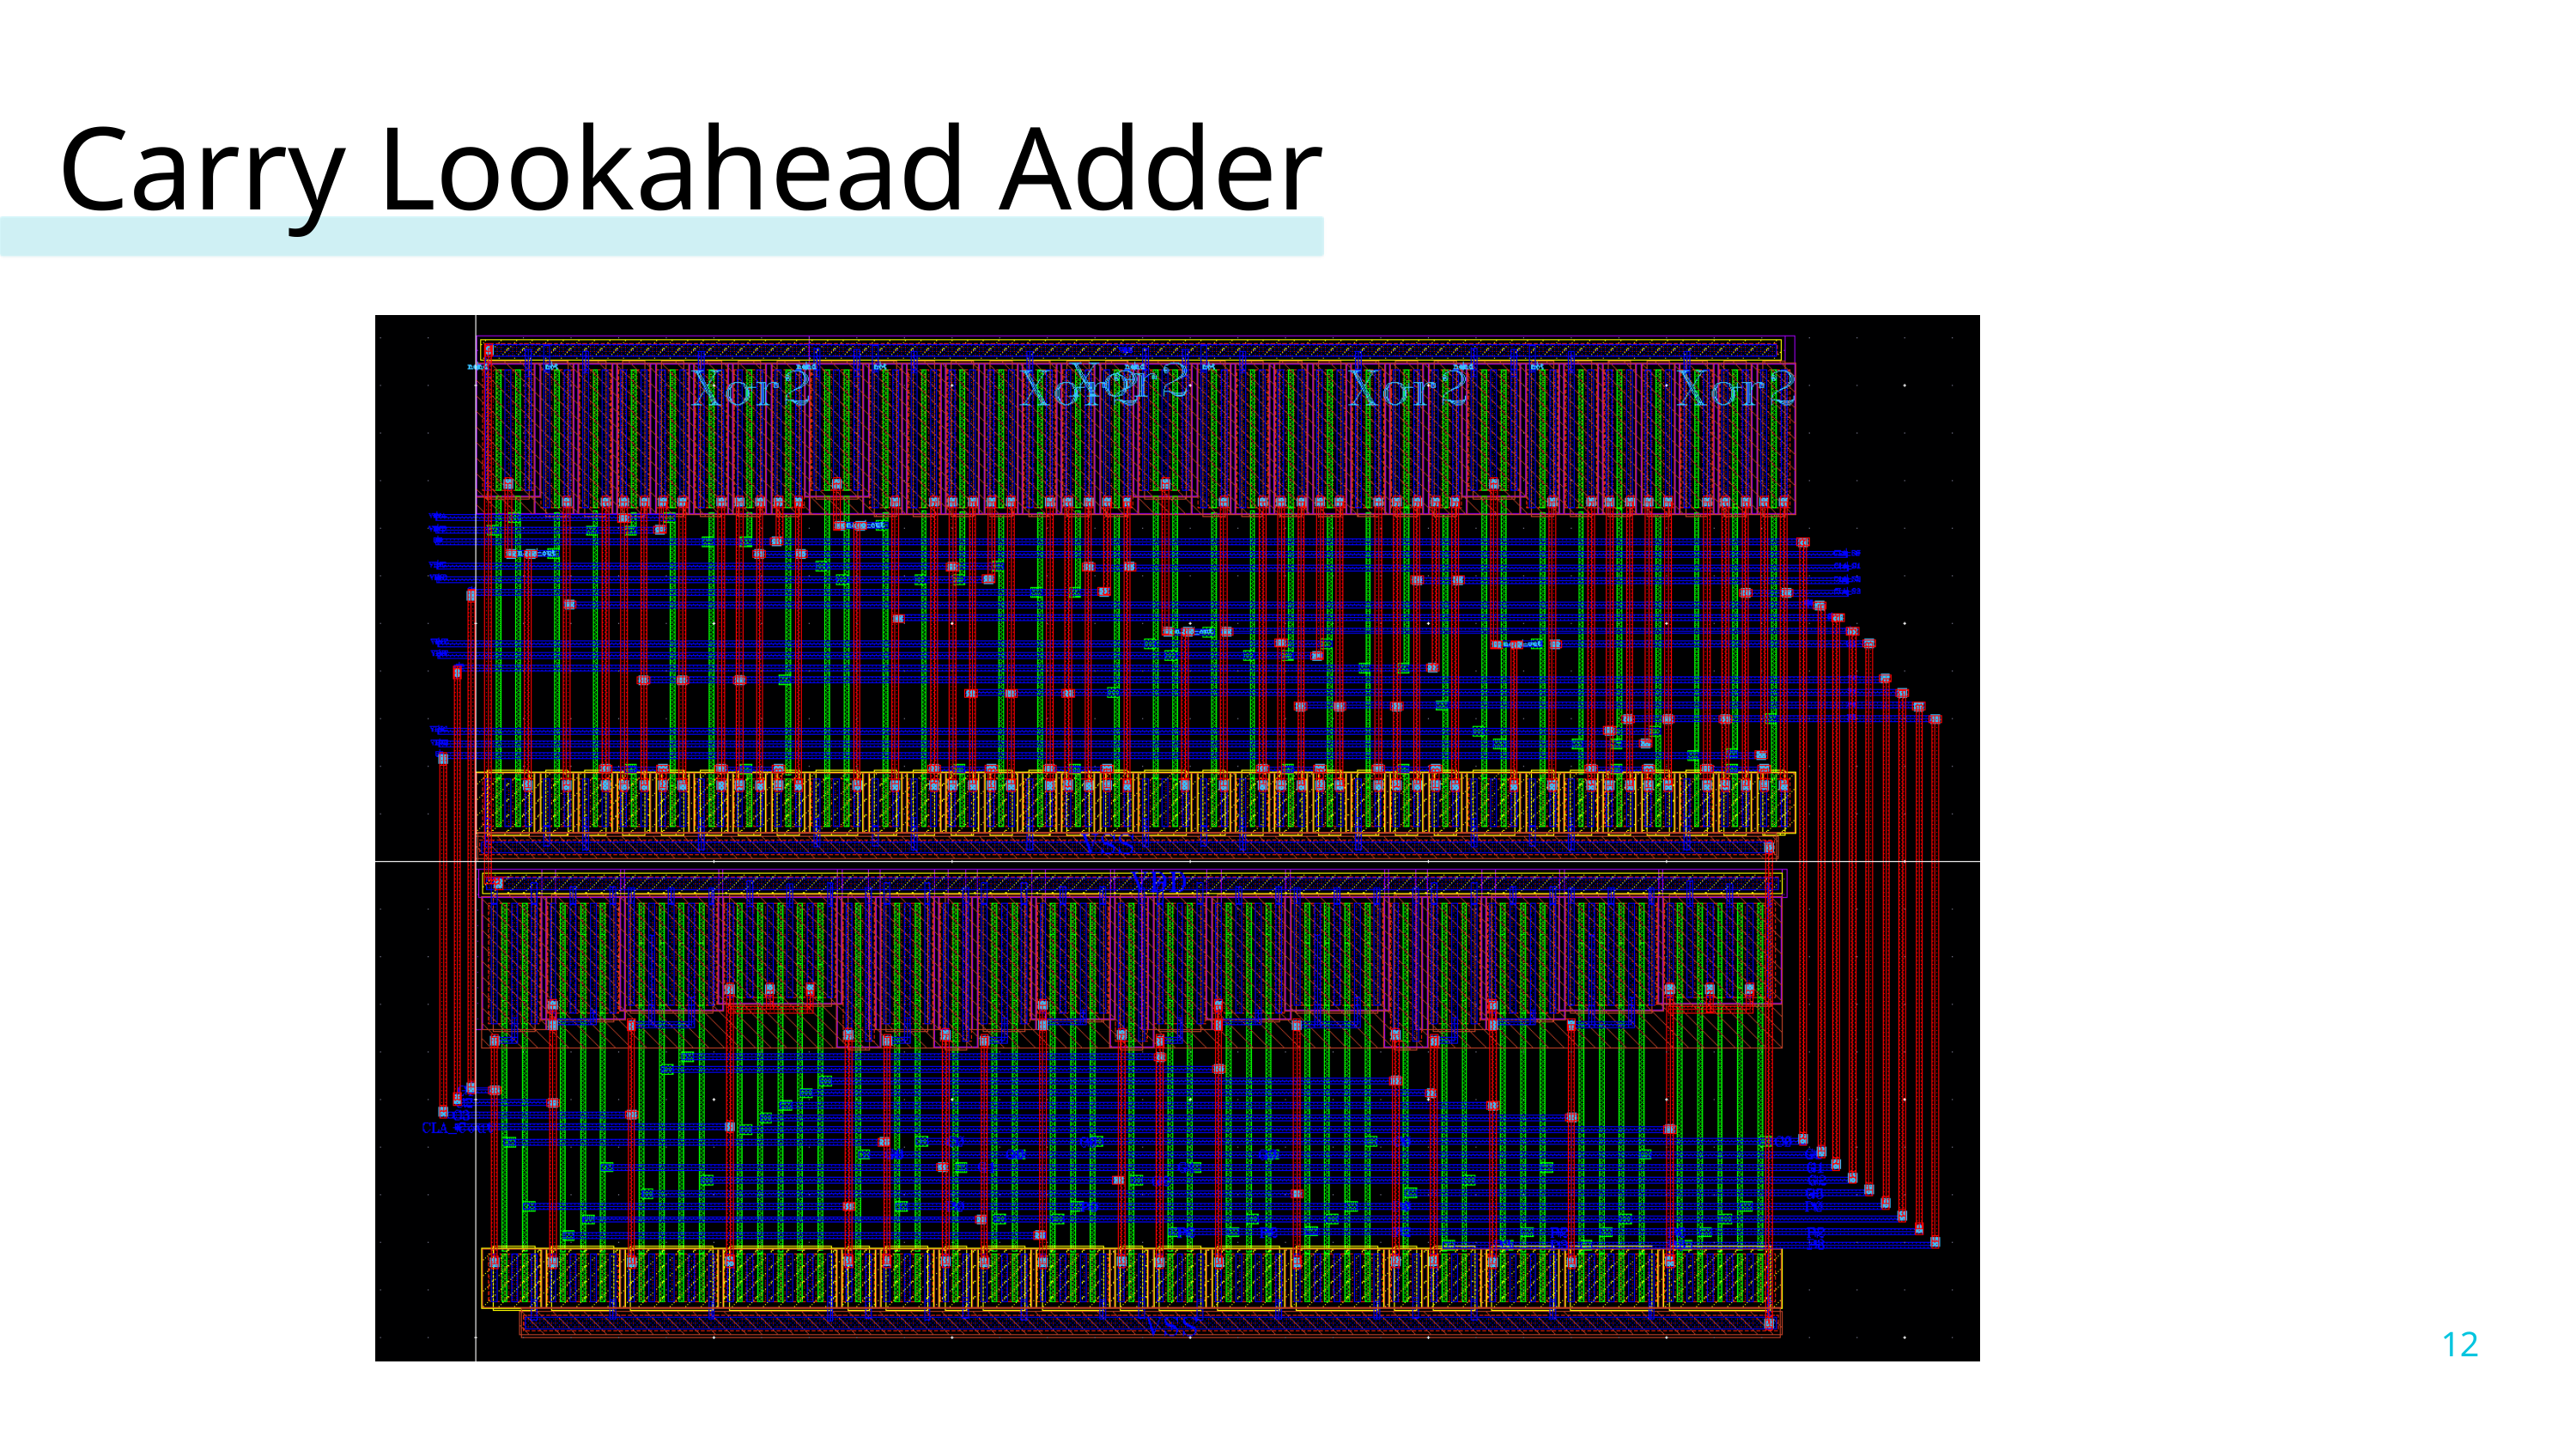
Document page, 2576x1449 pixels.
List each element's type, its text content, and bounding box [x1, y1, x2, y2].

text_box Carry Lookahead Adder [0, 73, 1326, 217]
picture [0, 215, 1324, 258]
text_box 12 [2071, 1316, 2480, 1363]
picture [375, 315, 1980, 1362]
